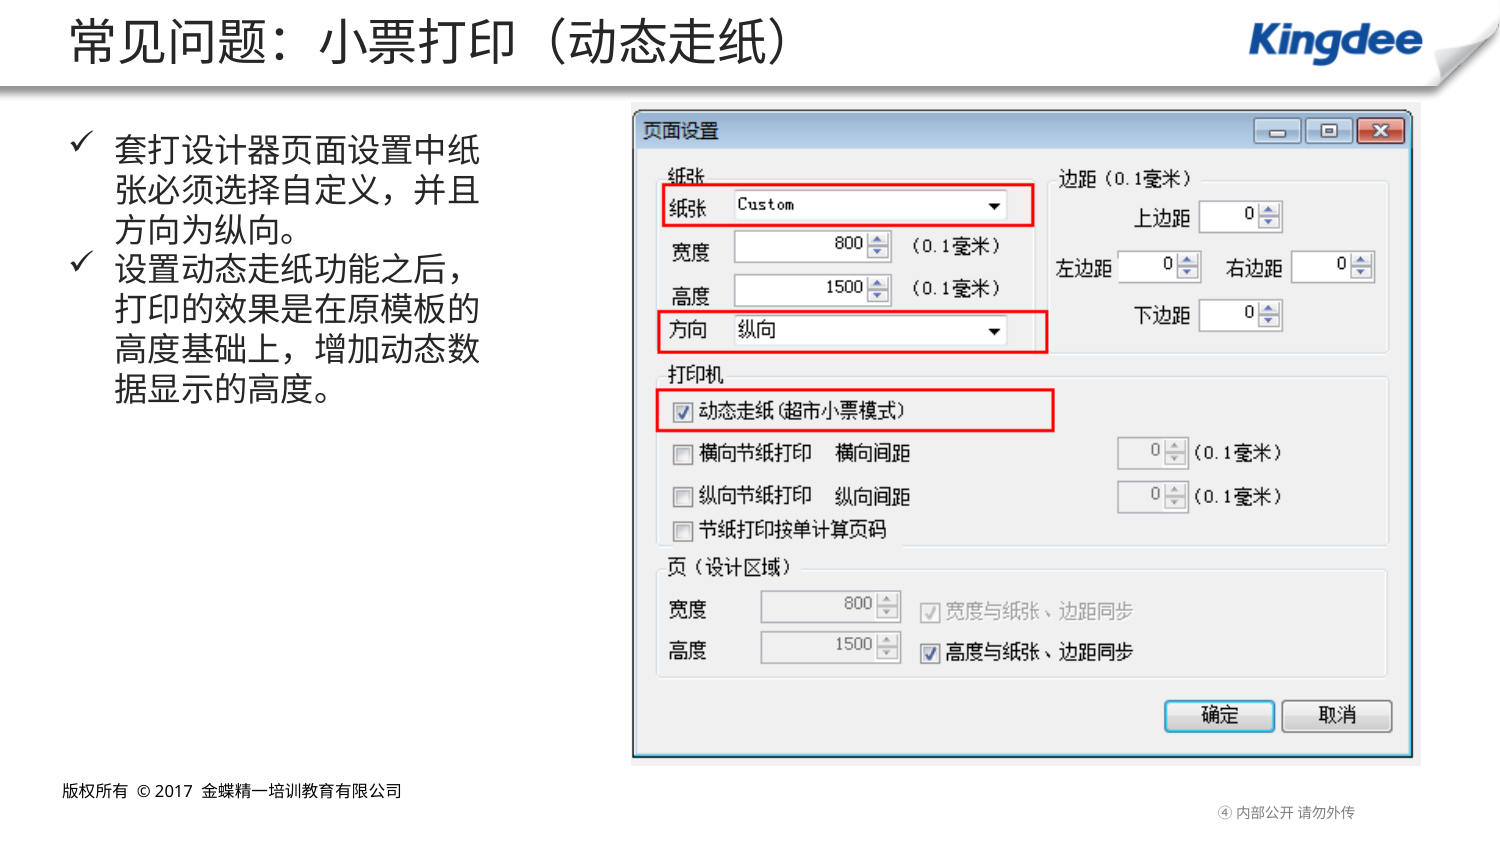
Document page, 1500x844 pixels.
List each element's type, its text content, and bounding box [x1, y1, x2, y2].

picture [631, 102, 1422, 766]
list 套打设计器页面设置中纸张必须选择自定义，并且方向为纵向。 设置动态走纸功能之后，打印的效果是在原模板的高度基础上，增加动态数据显示的高度。 [53, 121, 526, 754]
title 常见问题：小票打印（动态走纸） [53, 2, 1223, 83]
picture [0, 0, 1500, 86]
